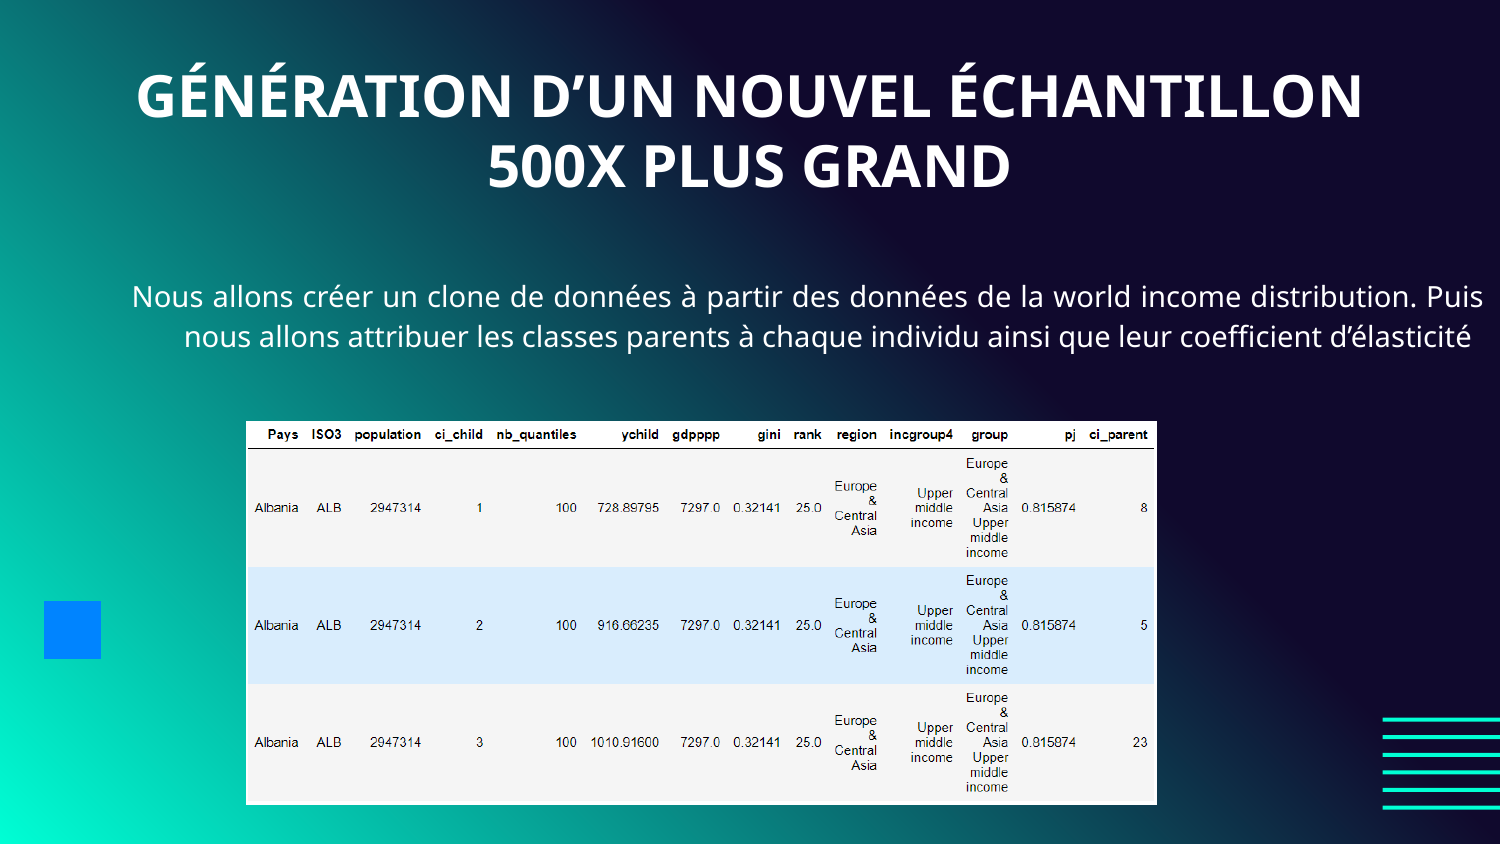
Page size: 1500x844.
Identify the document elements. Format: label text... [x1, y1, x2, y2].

list Nous allons créer un clone de données à partir des données de la world income distribution. Puis nous allons attribuer les classes parents à chaque individu ainsi que leur coefficient d’élasticité [93, 257, 1500, 844]
title GÉNÉRATION D’UN NOUVEL ÉCHANTILLON 500X PLUS GRAND [118, 82, 1382, 176]
picture [245, 421, 1157, 805]
